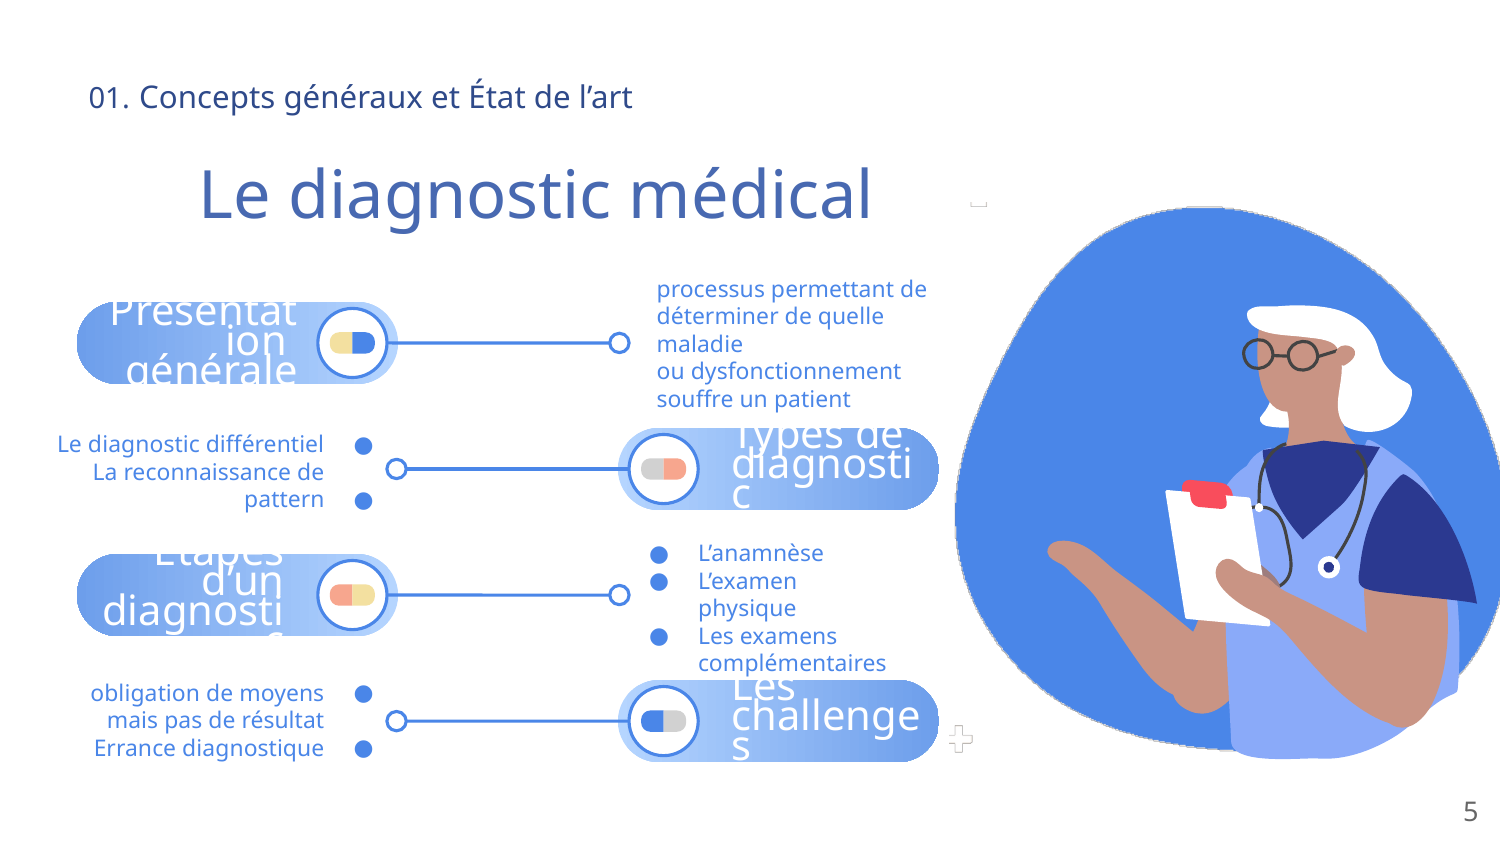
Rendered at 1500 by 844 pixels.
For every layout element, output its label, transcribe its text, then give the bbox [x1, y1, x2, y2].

text_box [352, 584, 375, 606]
text_box Types de diagnostic [716, 427, 940, 511]
title 01. [73, 79, 147, 130]
text_box Le diagnostic différentiel La reconnaissance de pattern [40, 429, 415, 512]
text_box L’anamnèse L’examen physique Les examens complémentaires [608, 566, 906, 649]
text_box [329, 332, 352, 354]
slide_number ‹#› [1403, 779, 1494, 844]
text_box [76, 313, 89, 373]
text_box Présentation générale [89, 305, 313, 388]
text_box [317, 560, 387, 630]
text_box [641, 710, 663, 732]
text_box [618, 427, 716, 511]
text_box Les challenges [716, 680, 940, 763]
text_box [352, 332, 375, 354]
title Concepts généraux et État de l’art [124, 60, 683, 133]
subtitle Le diagnostic médical [183, 136, 1024, 228]
text_box [610, 333, 630, 353]
text_box processus permettant de déterminer de quelle maladie ou dysfonctionnement souffre un patient [641, 301, 943, 385]
text_box [641, 458, 663, 480]
text_box [663, 710, 687, 732]
text_box [629, 686, 699, 756]
text_box [618, 680, 716, 763]
text_box [96, 553, 399, 637]
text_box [1046, 305, 1478, 760]
text_box [629, 434, 699, 504]
text_box [329, 584, 352, 606]
text_box [663, 458, 687, 480]
picture [948, 202, 1500, 761]
text_box Étapes d’un diagnostic [76, 560, 300, 643]
text_box [102, 301, 399, 385]
text_box obligation de moyens mais pas de résultat Errance diagnostique [40, 678, 415, 761]
text_box [317, 308, 387, 378]
